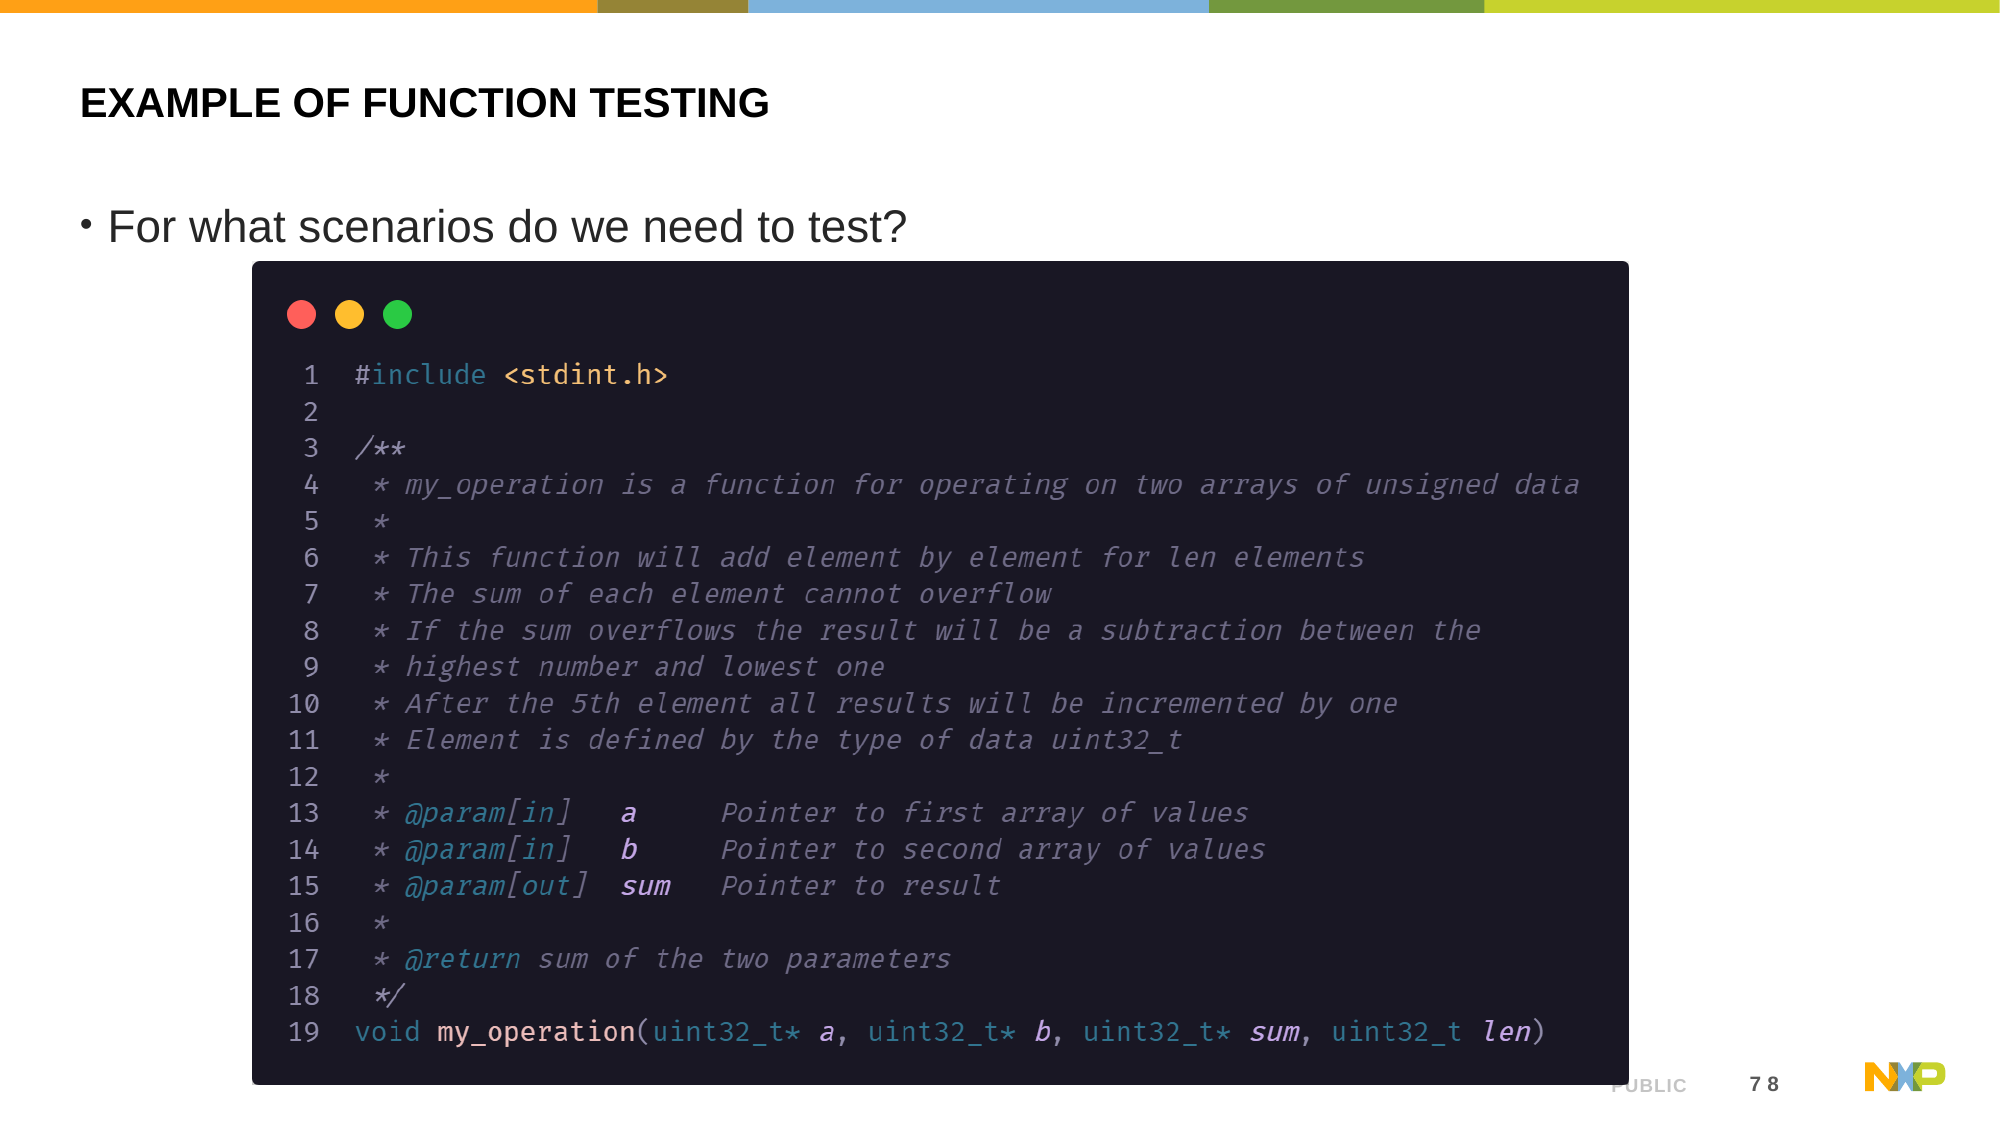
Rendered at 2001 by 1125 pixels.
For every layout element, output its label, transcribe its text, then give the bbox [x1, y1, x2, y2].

title Example of function testing [64, 67, 1940, 176]
list For what scenarios do we need to test? [64, 189, 1940, 955]
picture [252, 260, 1629, 1085]
